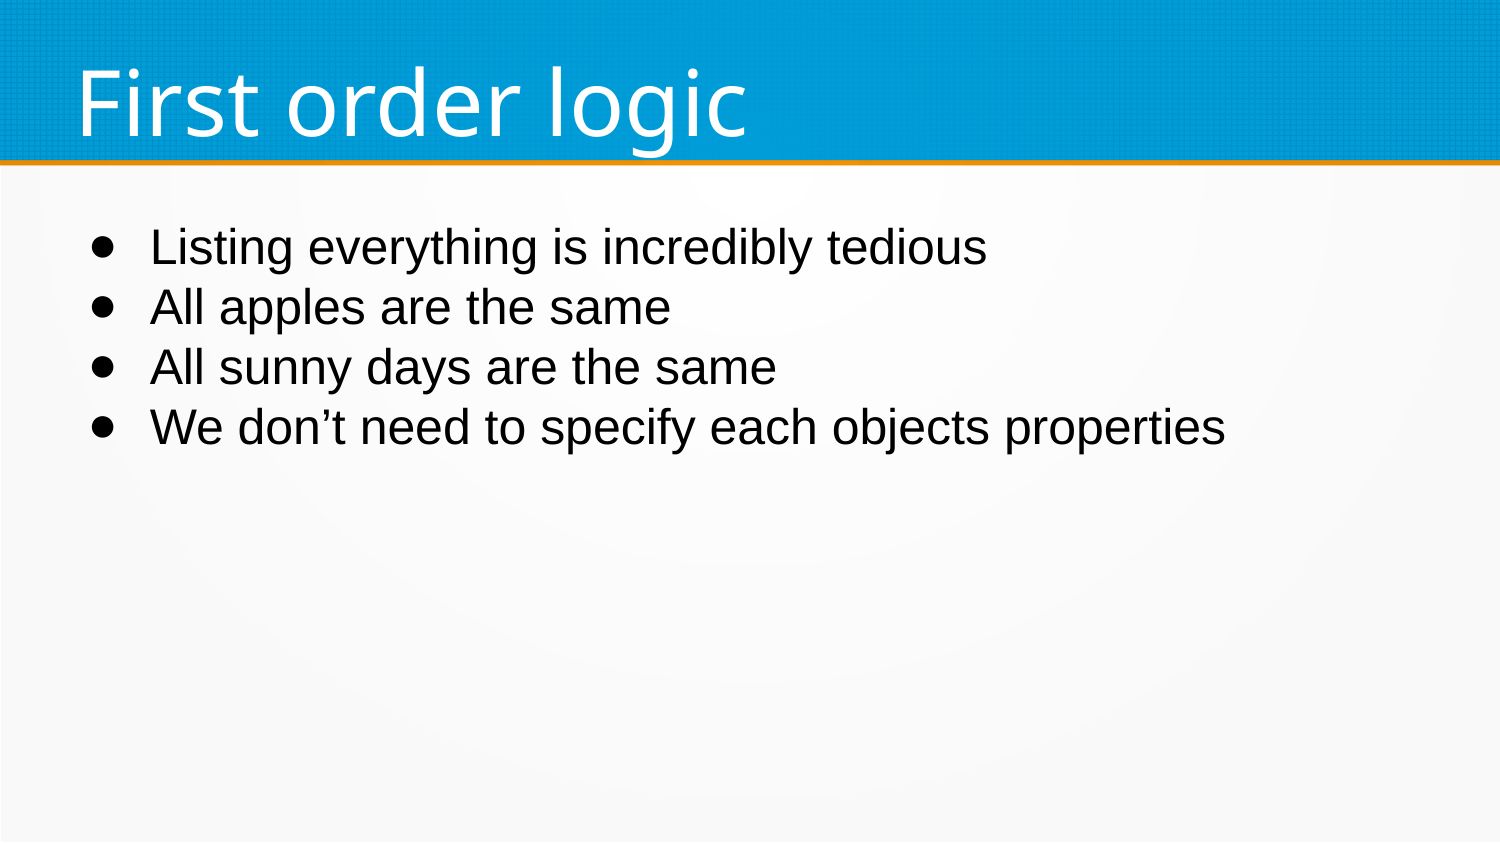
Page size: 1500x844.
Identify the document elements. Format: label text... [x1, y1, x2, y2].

picture [0, 161, 1500, 844]
text_box Listing everything is incredibly tedious All apples are the same All sunny days are the same We don’t need to specify each objects properties [74, 214, 1418, 735]
text_box First order logic [74, 13, 1425, 155]
